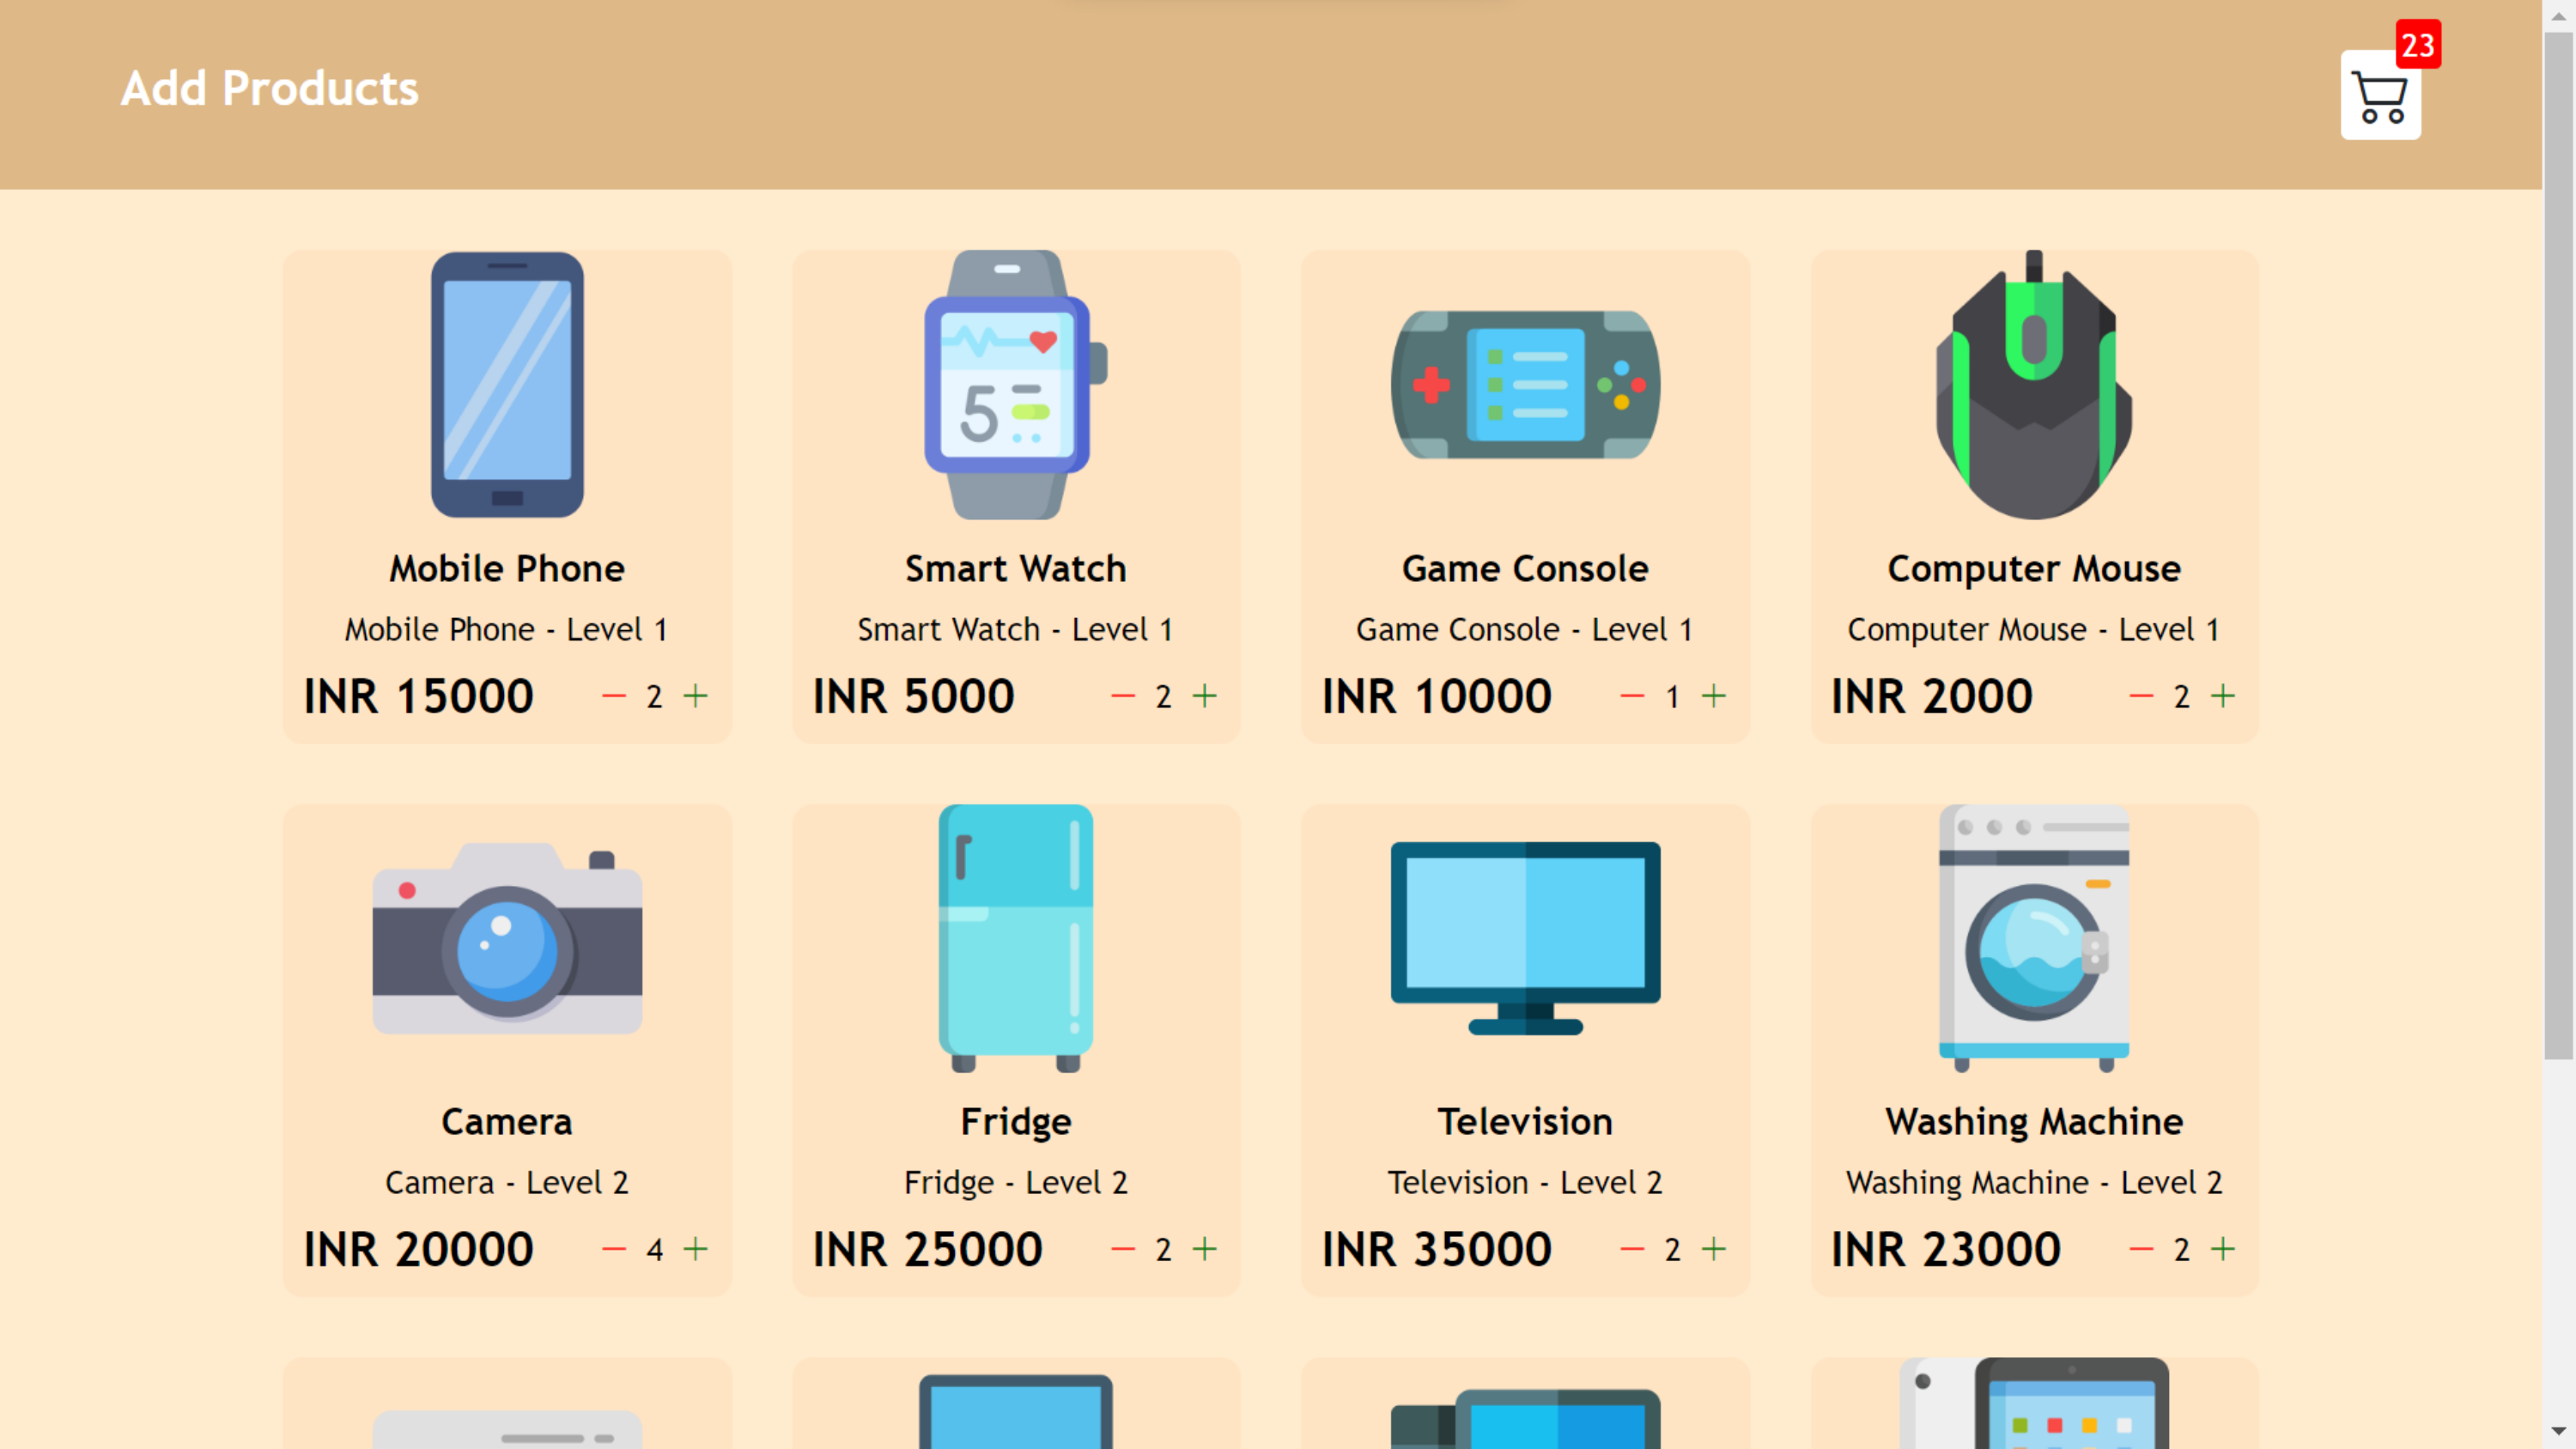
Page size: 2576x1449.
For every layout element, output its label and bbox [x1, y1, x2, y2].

text_box [0, 0, 2576, 1449]
